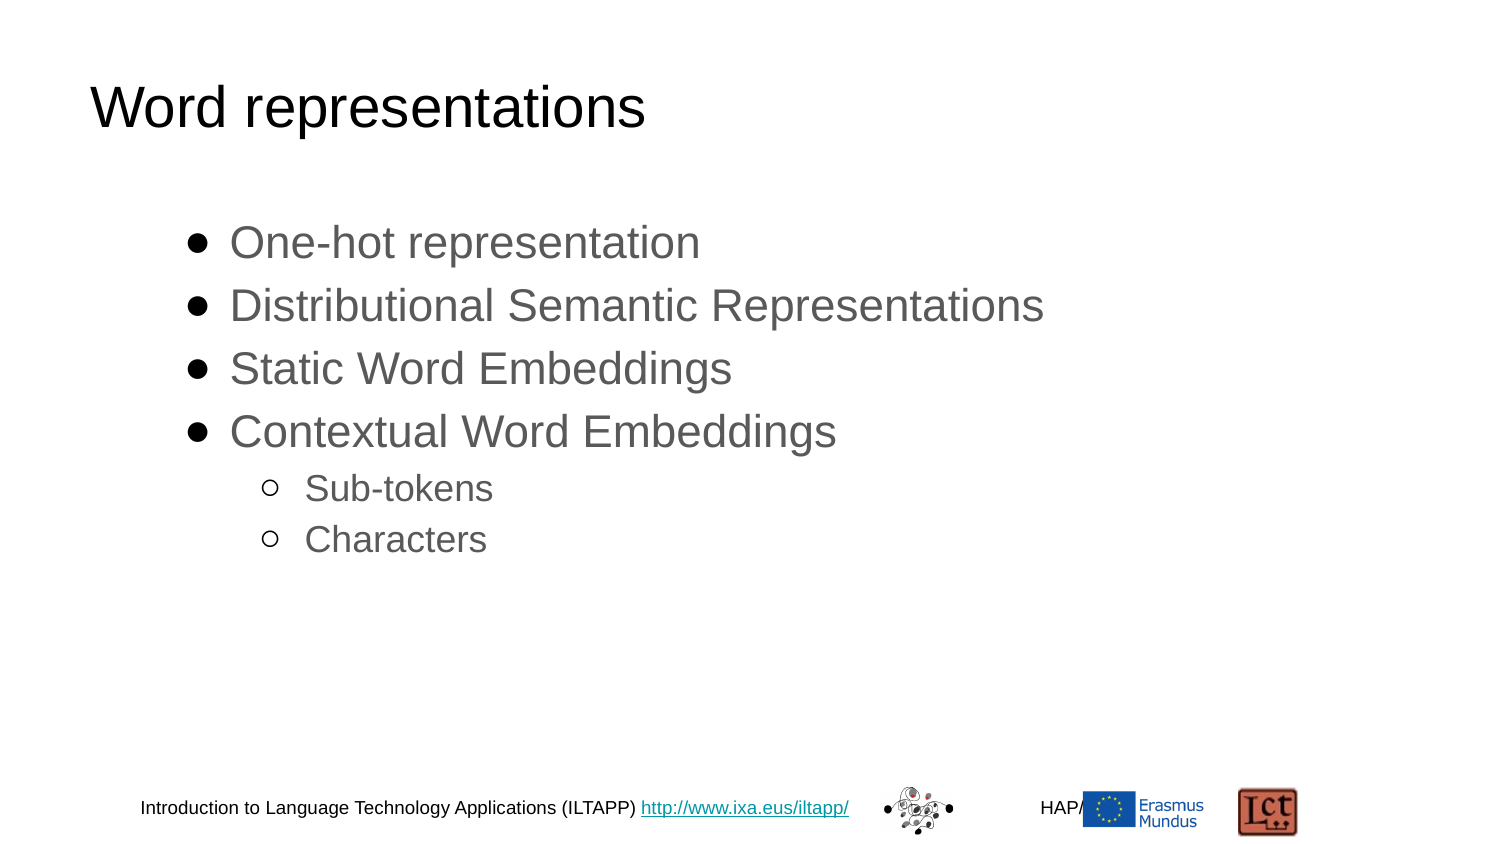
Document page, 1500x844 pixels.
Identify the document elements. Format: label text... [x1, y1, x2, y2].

picture [882, 787, 954, 837]
title Word representations [75, 33, 1425, 175]
picture [1238, 787, 1298, 837]
list One-hot representation Distributional Semantic Representations Static Word Embeddings Contextual Word Embeddings Sub-tokens Characters [139, 196, 1425, 754]
picture [1078, 786, 1215, 840]
